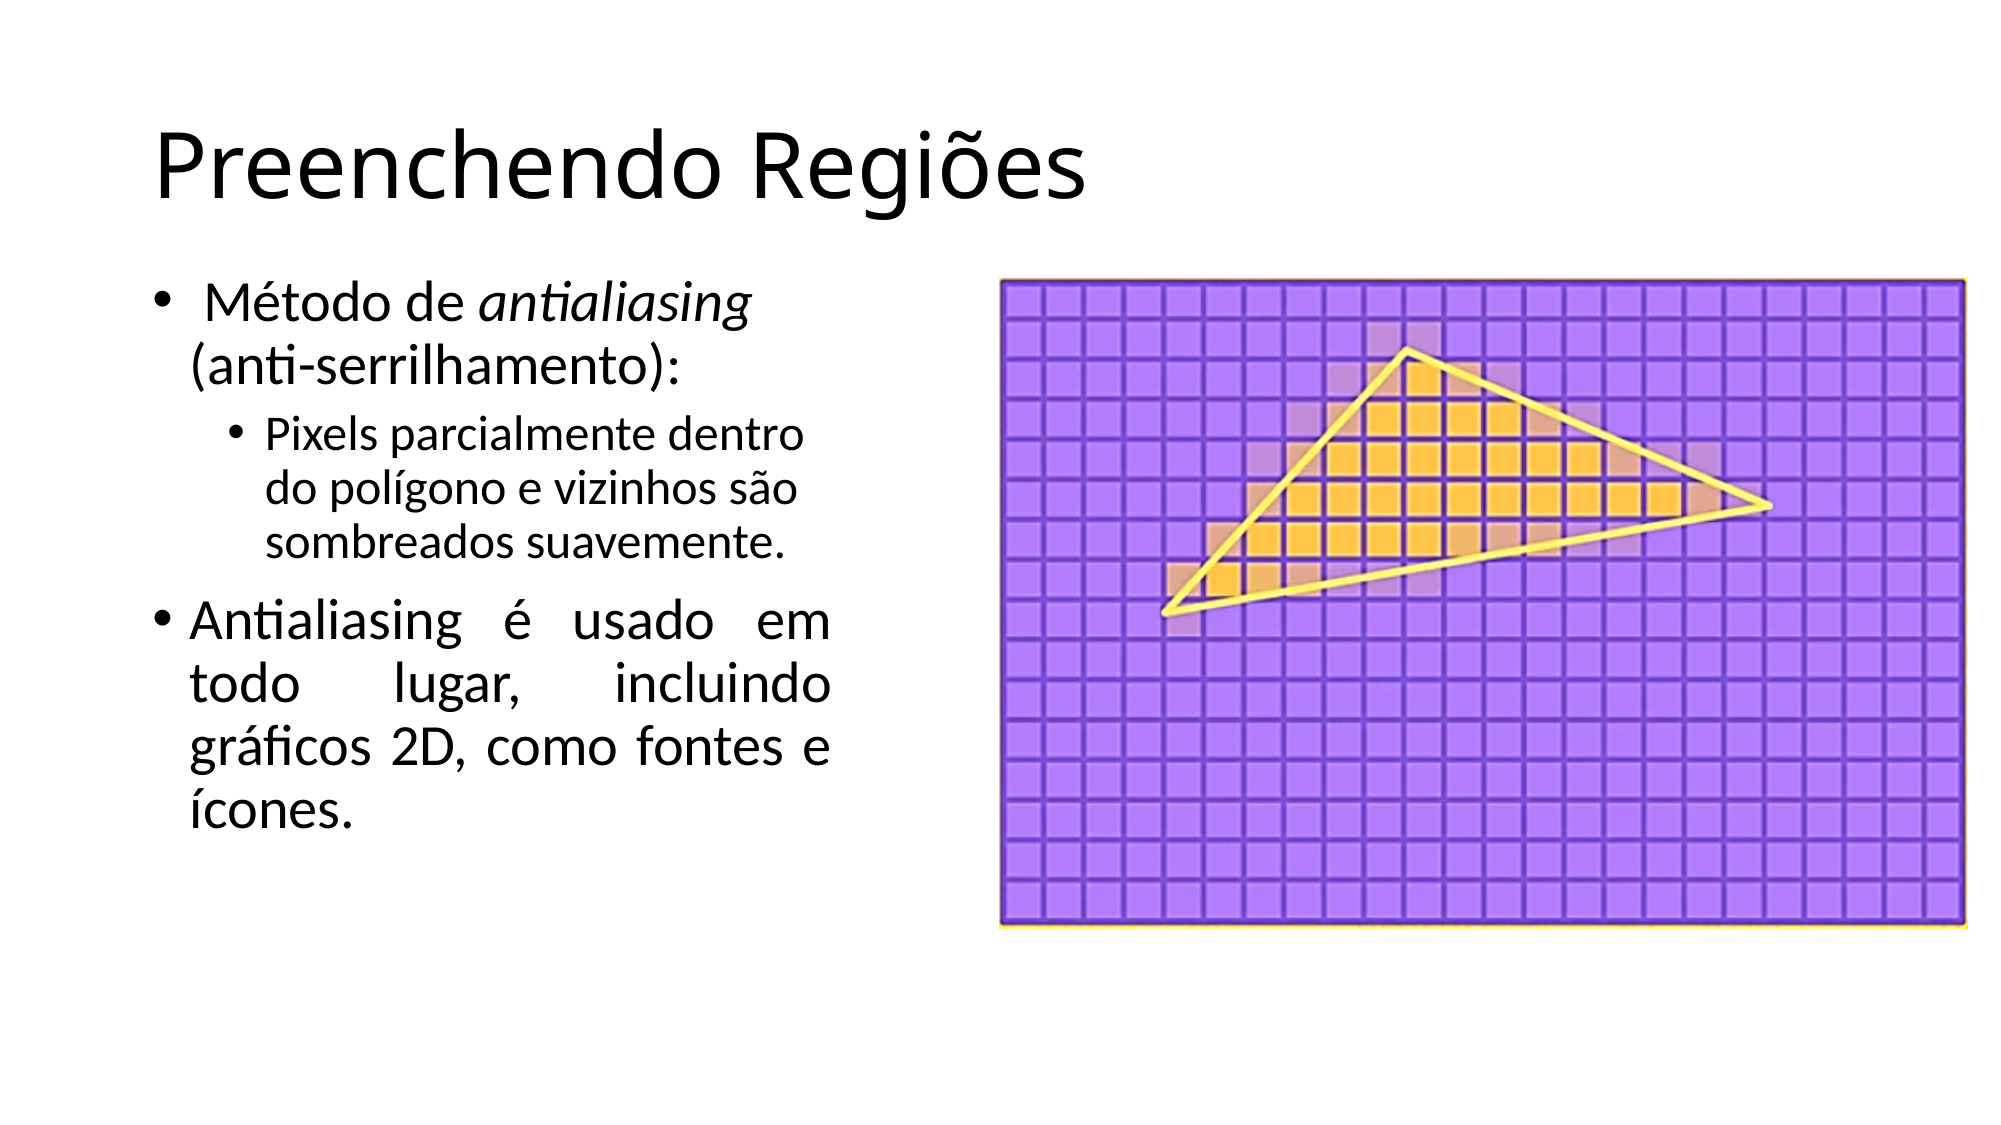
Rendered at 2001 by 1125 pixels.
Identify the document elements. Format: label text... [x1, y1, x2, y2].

title Preenchendo Regiões [137, 59, 1863, 278]
picture [999, 277, 1968, 929]
list Método de antialiasing (anti-serrilhamento): Pixels parcialmente dentro do polígono e vizinhos são sombreados suavemente. Antialiasing é usado em todo lugar, incluindo gráficos 2D, como fontes e ícones. [137, 263, 847, 993]
